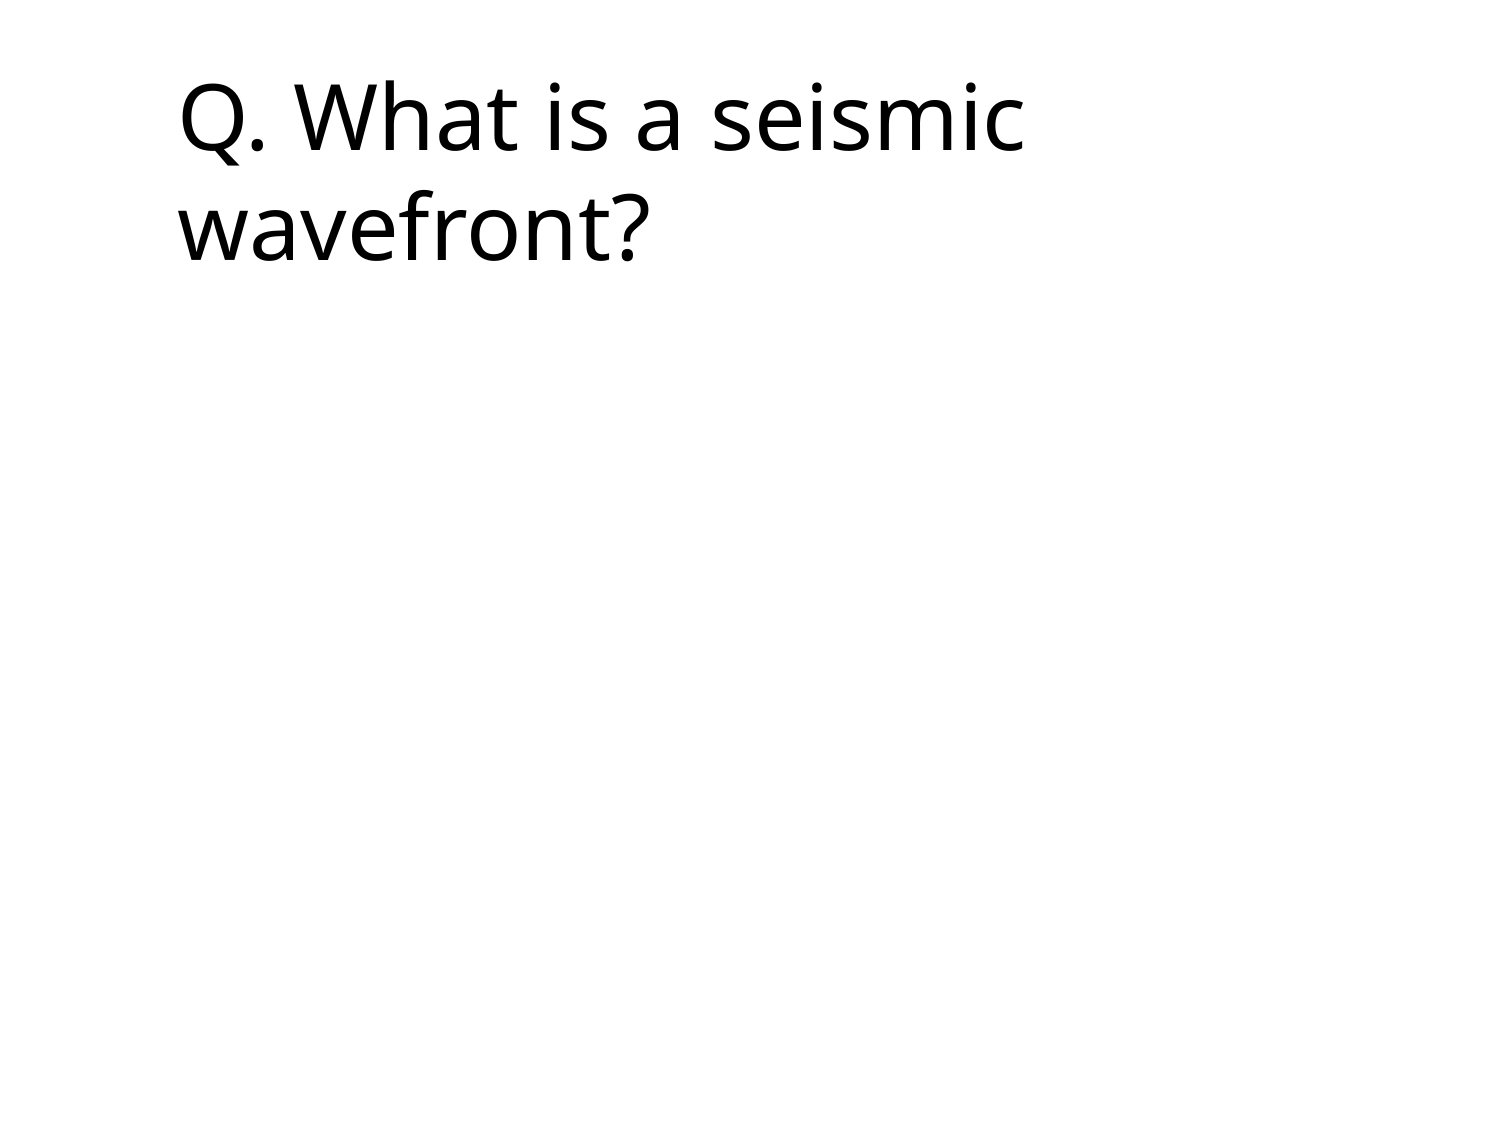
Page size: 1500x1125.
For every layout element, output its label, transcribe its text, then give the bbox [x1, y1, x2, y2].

text_box Q. What is a seismic wavefront? [162, 75, 1163, 263]
